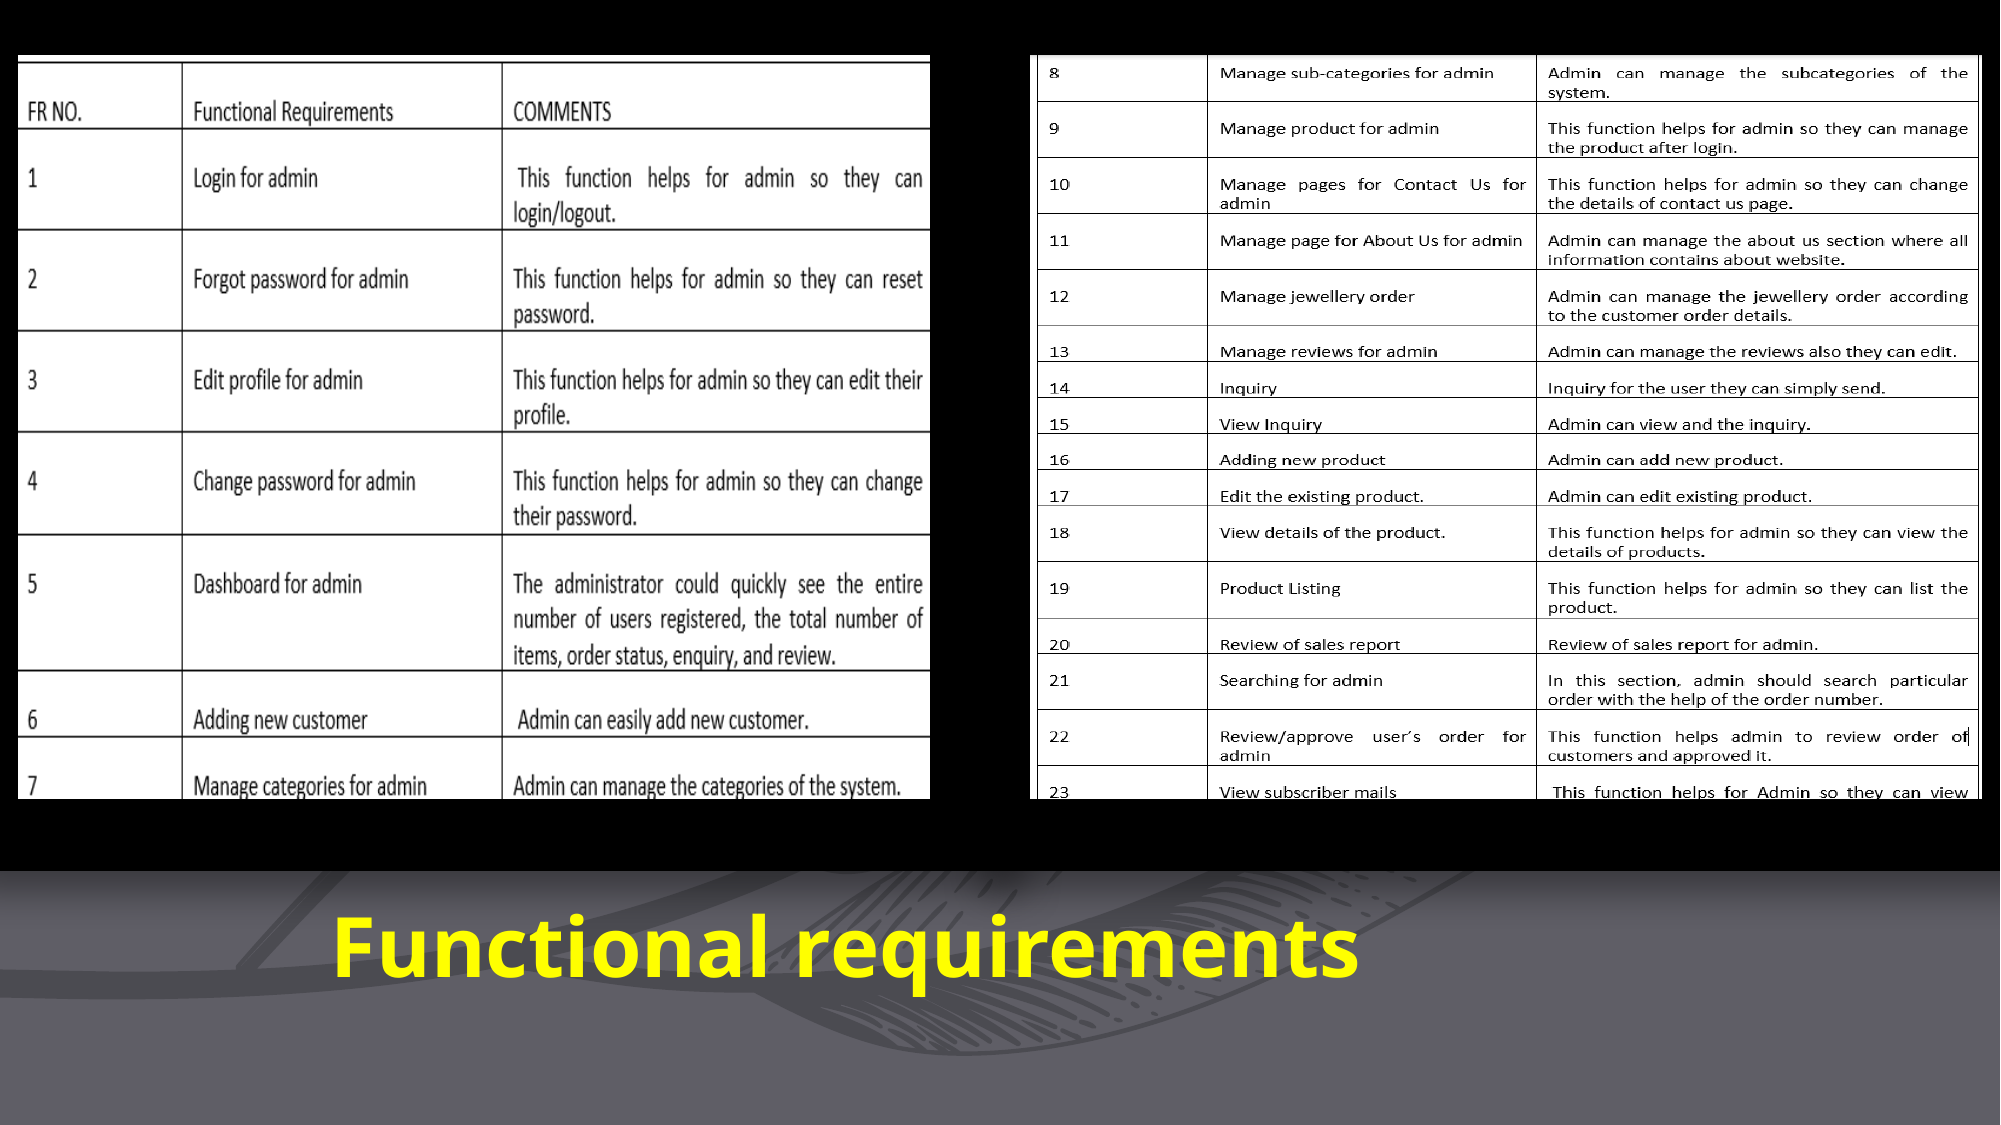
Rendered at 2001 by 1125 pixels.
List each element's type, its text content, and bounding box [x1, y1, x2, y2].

picture [17, 55, 931, 799]
text_box Functional requirements [316, 886, 1586, 1002]
picture [1029, 55, 1983, 799]
